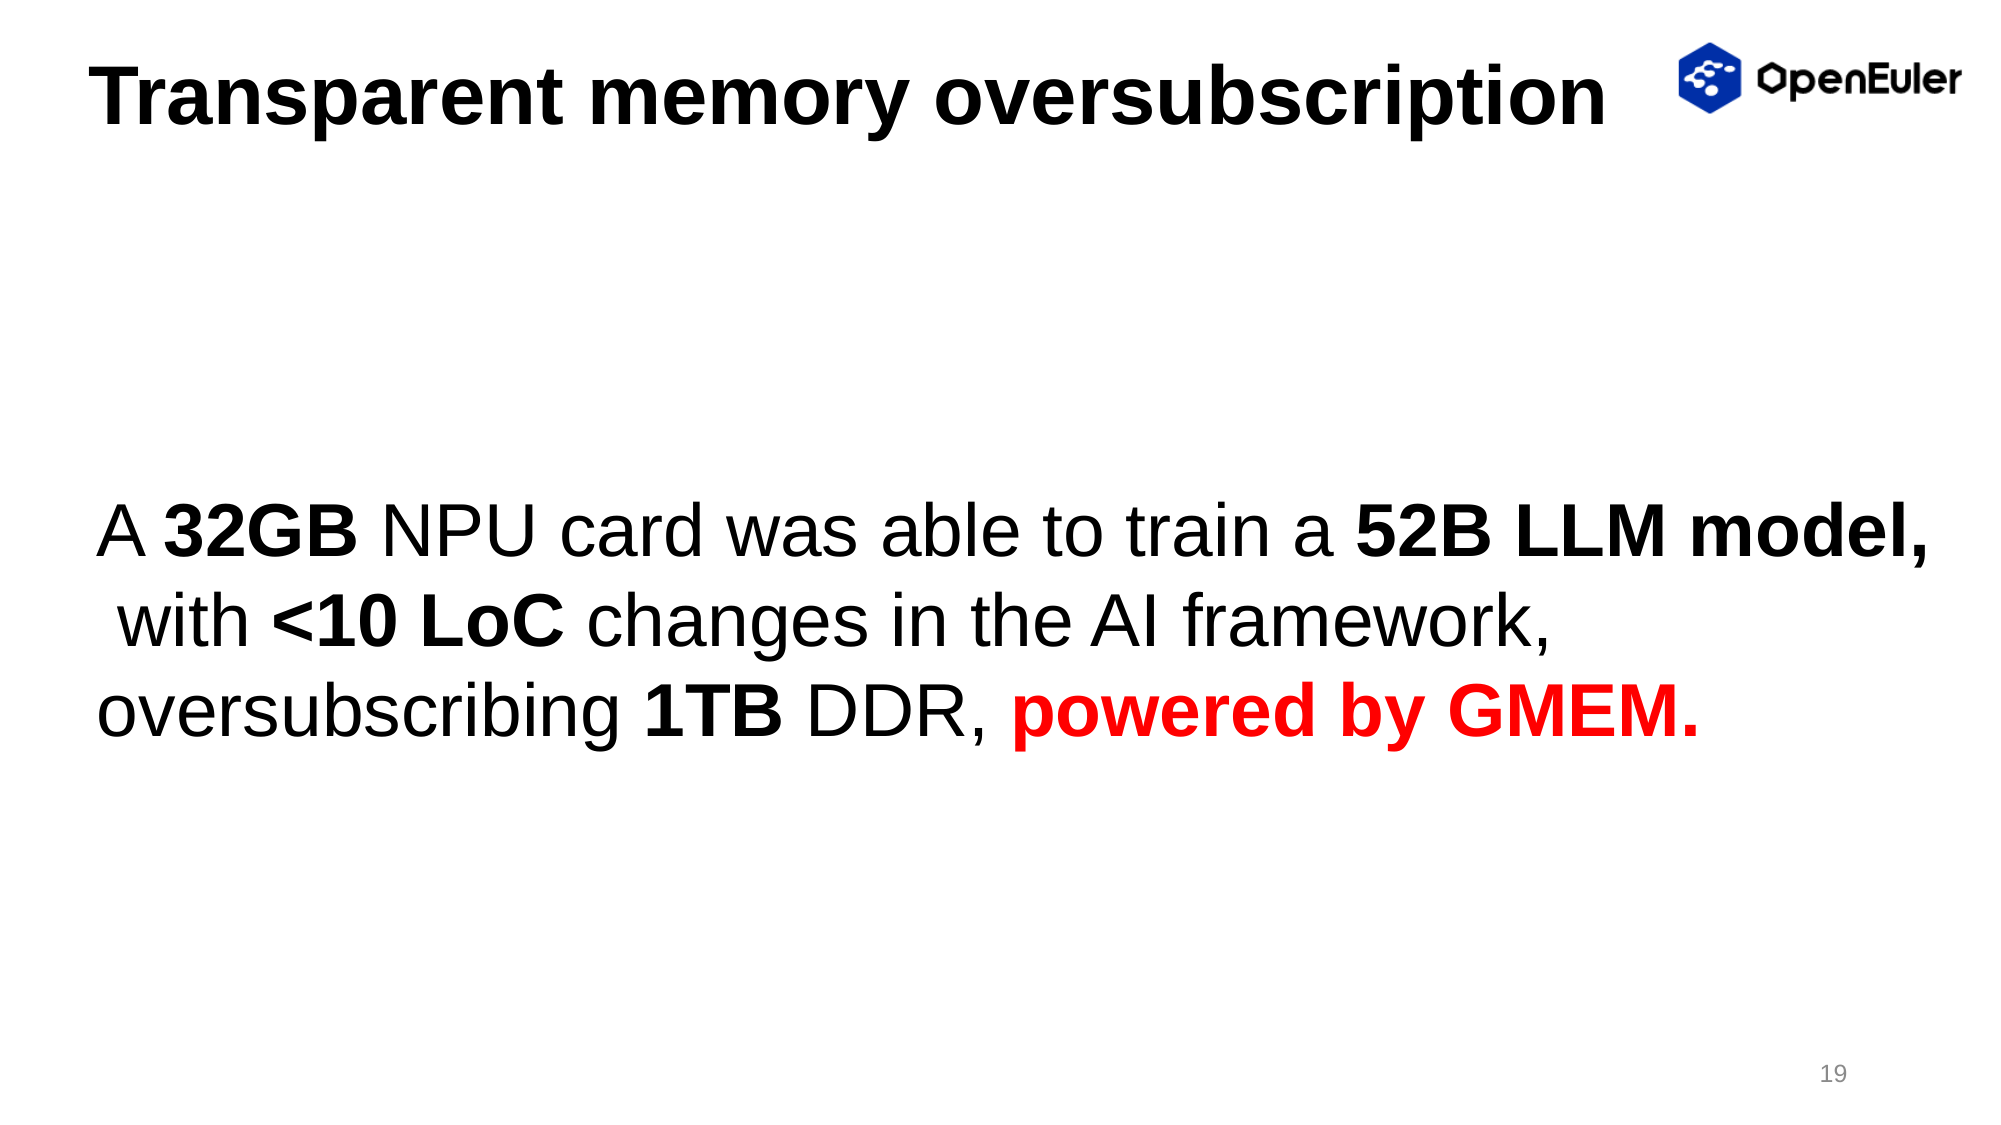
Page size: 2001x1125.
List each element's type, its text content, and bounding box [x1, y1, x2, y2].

title Transparent memory oversubscription [73, 0, 1799, 195]
picture [1658, 22, 1993, 132]
text_box A 32GB NPU card was able to train a 52B LLM model, with <10 LoC changes in the AI framework, oversubscribing 1TB DDR, powered by GMEM. [82, 474, 1946, 760]
slide_number 19 [1412, 1042, 1863, 1103]
